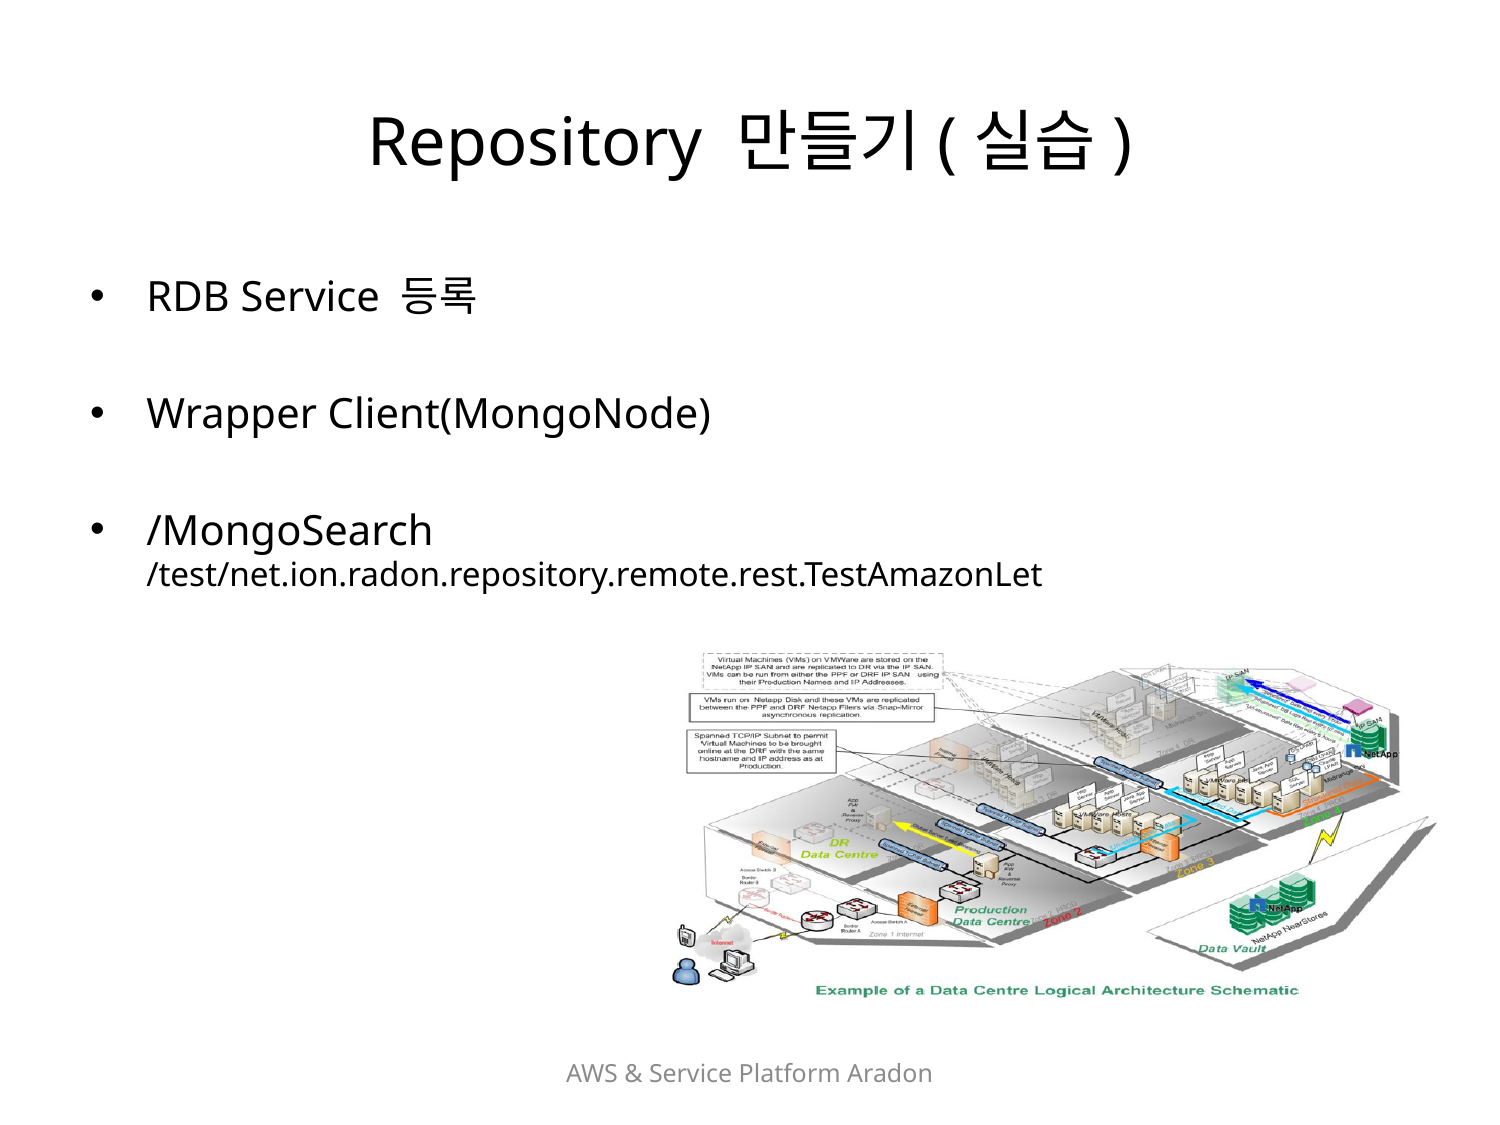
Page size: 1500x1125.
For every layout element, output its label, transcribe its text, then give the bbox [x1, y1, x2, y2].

footer AWS & Service Platform Aradon [512, 1042, 988, 1103]
list RDB Service 등록 Wrapper Client(MongoNode) /MongoSearch /test/net.ion.radon.repository.remote.rest.TestAmazonLet [75, 262, 1425, 1005]
title Repository 만들기(실습) [75, 45, 1425, 233]
picture [666, 644, 1451, 1004]
